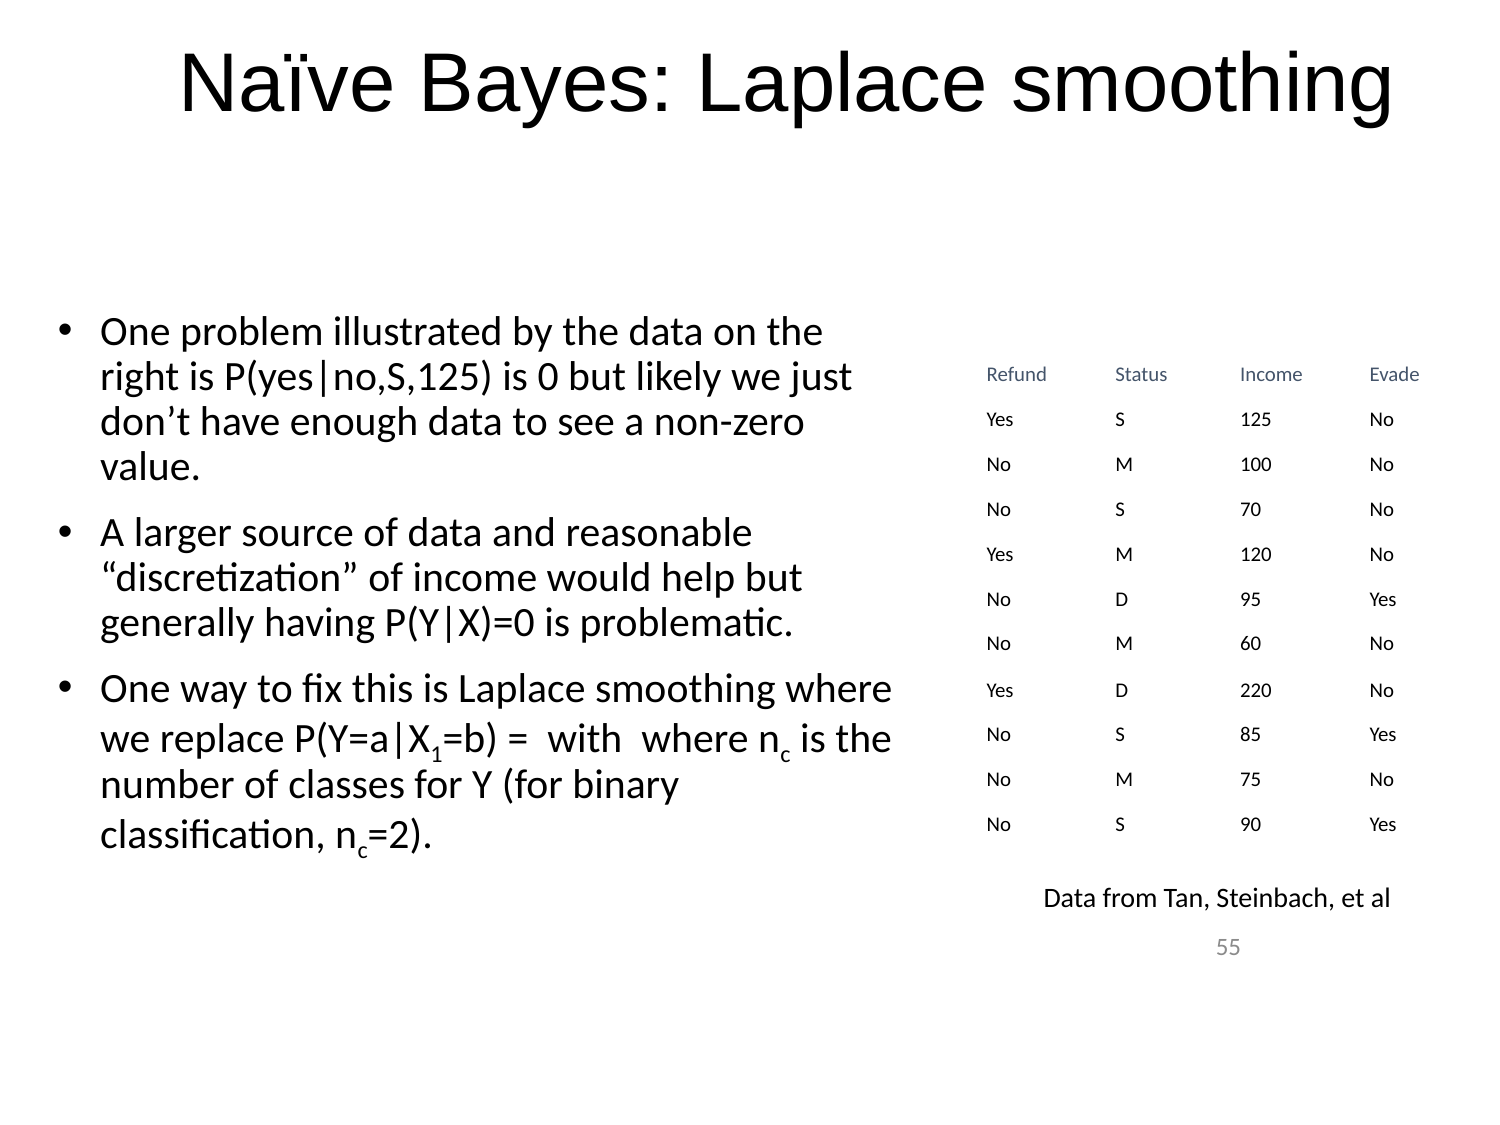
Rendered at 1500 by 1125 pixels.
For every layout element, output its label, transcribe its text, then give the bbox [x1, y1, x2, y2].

table_cell 90 [1230, 811, 1357, 855]
table_cell Yes [976, 541, 1103, 584]
table_cell No [1359, 631, 1477, 675]
table_cell No [976, 767, 1103, 810]
table_cell D [1105, 677, 1228, 720]
table_cell No [976, 586, 1103, 629]
table_cell M [1105, 451, 1228, 494]
table_header Refund [976, 361, 1103, 403]
slide_number 55 [993, 922, 1257, 968]
table_cell Yes [976, 408, 1103, 449]
table_header Evade [1359, 361, 1477, 403]
table_cell No [976, 722, 1103, 765]
table_cell S [1105, 722, 1228, 765]
table_cell 70 [1230, 496, 1357, 539]
title Naïve Bayes: Laplace smoothing [95, 31, 1479, 138]
table_cell D [1105, 586, 1228, 629]
table_cell No [1359, 408, 1477, 449]
table_cell Yes [1359, 811, 1477, 855]
table_cell No [976, 496, 1103, 539]
table_cell No [1359, 677, 1477, 720]
table_cell 95 [1230, 586, 1357, 629]
table_cell No [976, 451, 1103, 494]
table_header Status [1105, 361, 1228, 403]
table_cell No [976, 811, 1103, 855]
table_cell M [1105, 541, 1228, 584]
table_cell M [1105, 767, 1228, 810]
table_cell S [1105, 496, 1228, 539]
table_cell No [1359, 451, 1477, 494]
table_cell 60 [1230, 631, 1357, 675]
text_box Data from Tan, Steinbach, et al [1028, 871, 1407, 921]
table_cell Yes [976, 677, 1103, 720]
table_cell 85 [1230, 722, 1357, 765]
table_cell Yes [1359, 586, 1477, 629]
table_cell No [1359, 496, 1477, 539]
table_cell 100 [1230, 451, 1357, 494]
table_cell No [976, 631, 1103, 675]
table_cell S [1105, 811, 1228, 855]
table_cell Yes [1359, 722, 1477, 765]
table_cell 75 [1230, 767, 1357, 810]
table_cell S [1105, 408, 1228, 449]
table_cell 120 [1230, 541, 1357, 584]
table_header Income [1230, 361, 1357, 403]
table_cell M [1105, 631, 1228, 675]
table_cell 125 [1230, 408, 1357, 449]
table_cell No [1359, 767, 1477, 810]
table_cell 220 [1230, 677, 1357, 720]
table_cell No [1359, 541, 1477, 584]
